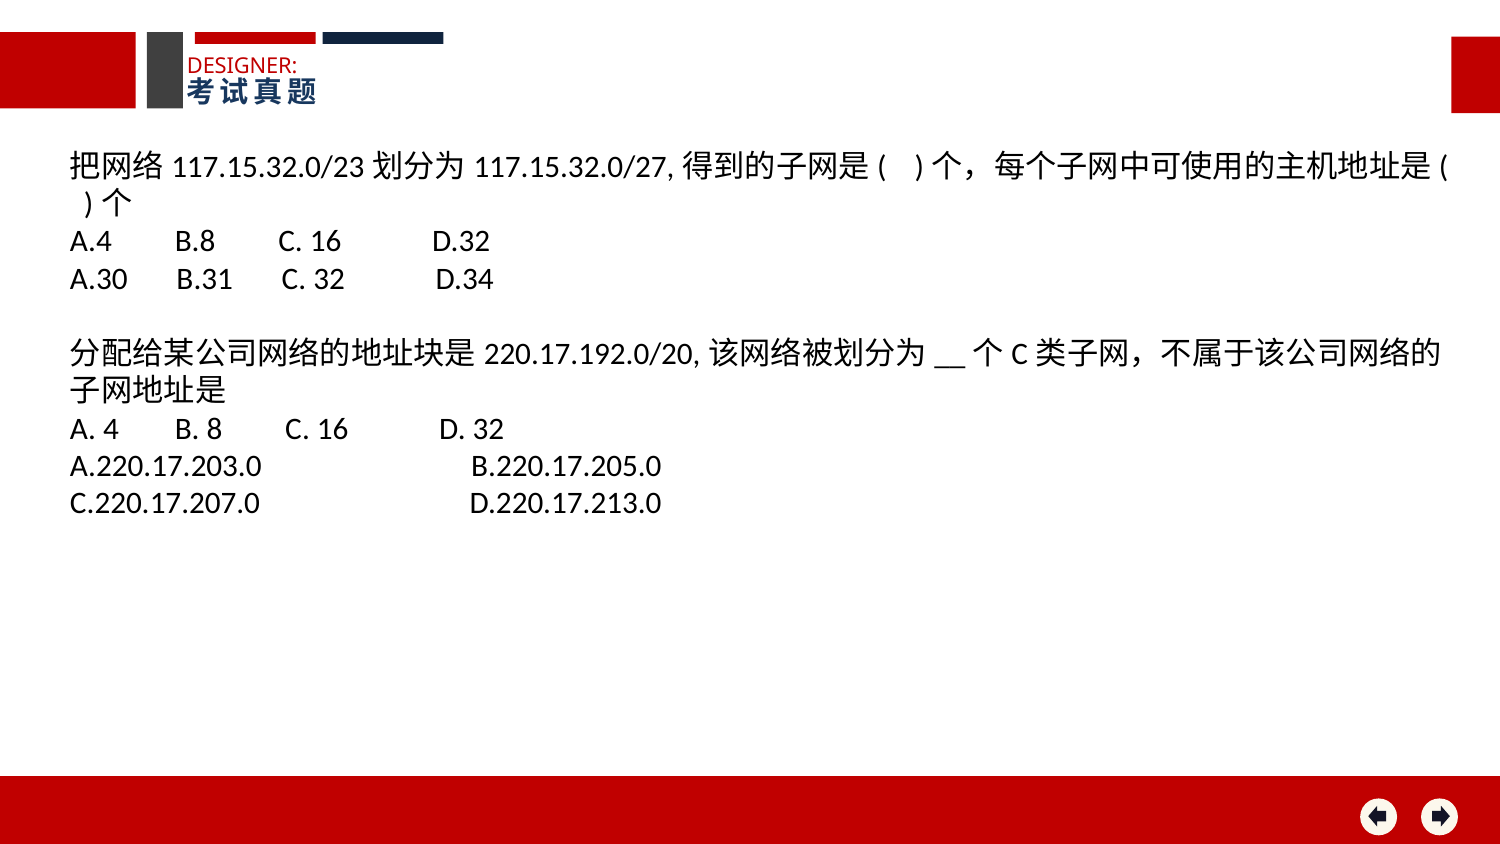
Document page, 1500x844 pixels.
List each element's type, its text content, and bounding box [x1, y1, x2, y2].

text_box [194, 31, 444, 45]
text_box 把网络117.15.32.0/23划分为117.15.32.0/27,得到的子网是( )个，每个子网中可使用的主机地址是( )个 A.4 B.8 C. 16 D.32 A.30 B.31 C. 32 D.34 分配给某公司网络的地址块是220.17.192.0/20,该网络被划分为__个C类子网，不属于该公司网络的子网地址是 A. 4 B. 8 C. 16 D. 32 A.220.17.203.0 B.220.17.205.0 C.220.17.207.0 D.220.17.213.0 [55, 138, 1470, 565]
text_box 考试真题 [171, 66, 672, 116]
text_box DESIGNER: [172, 43, 313, 66]
